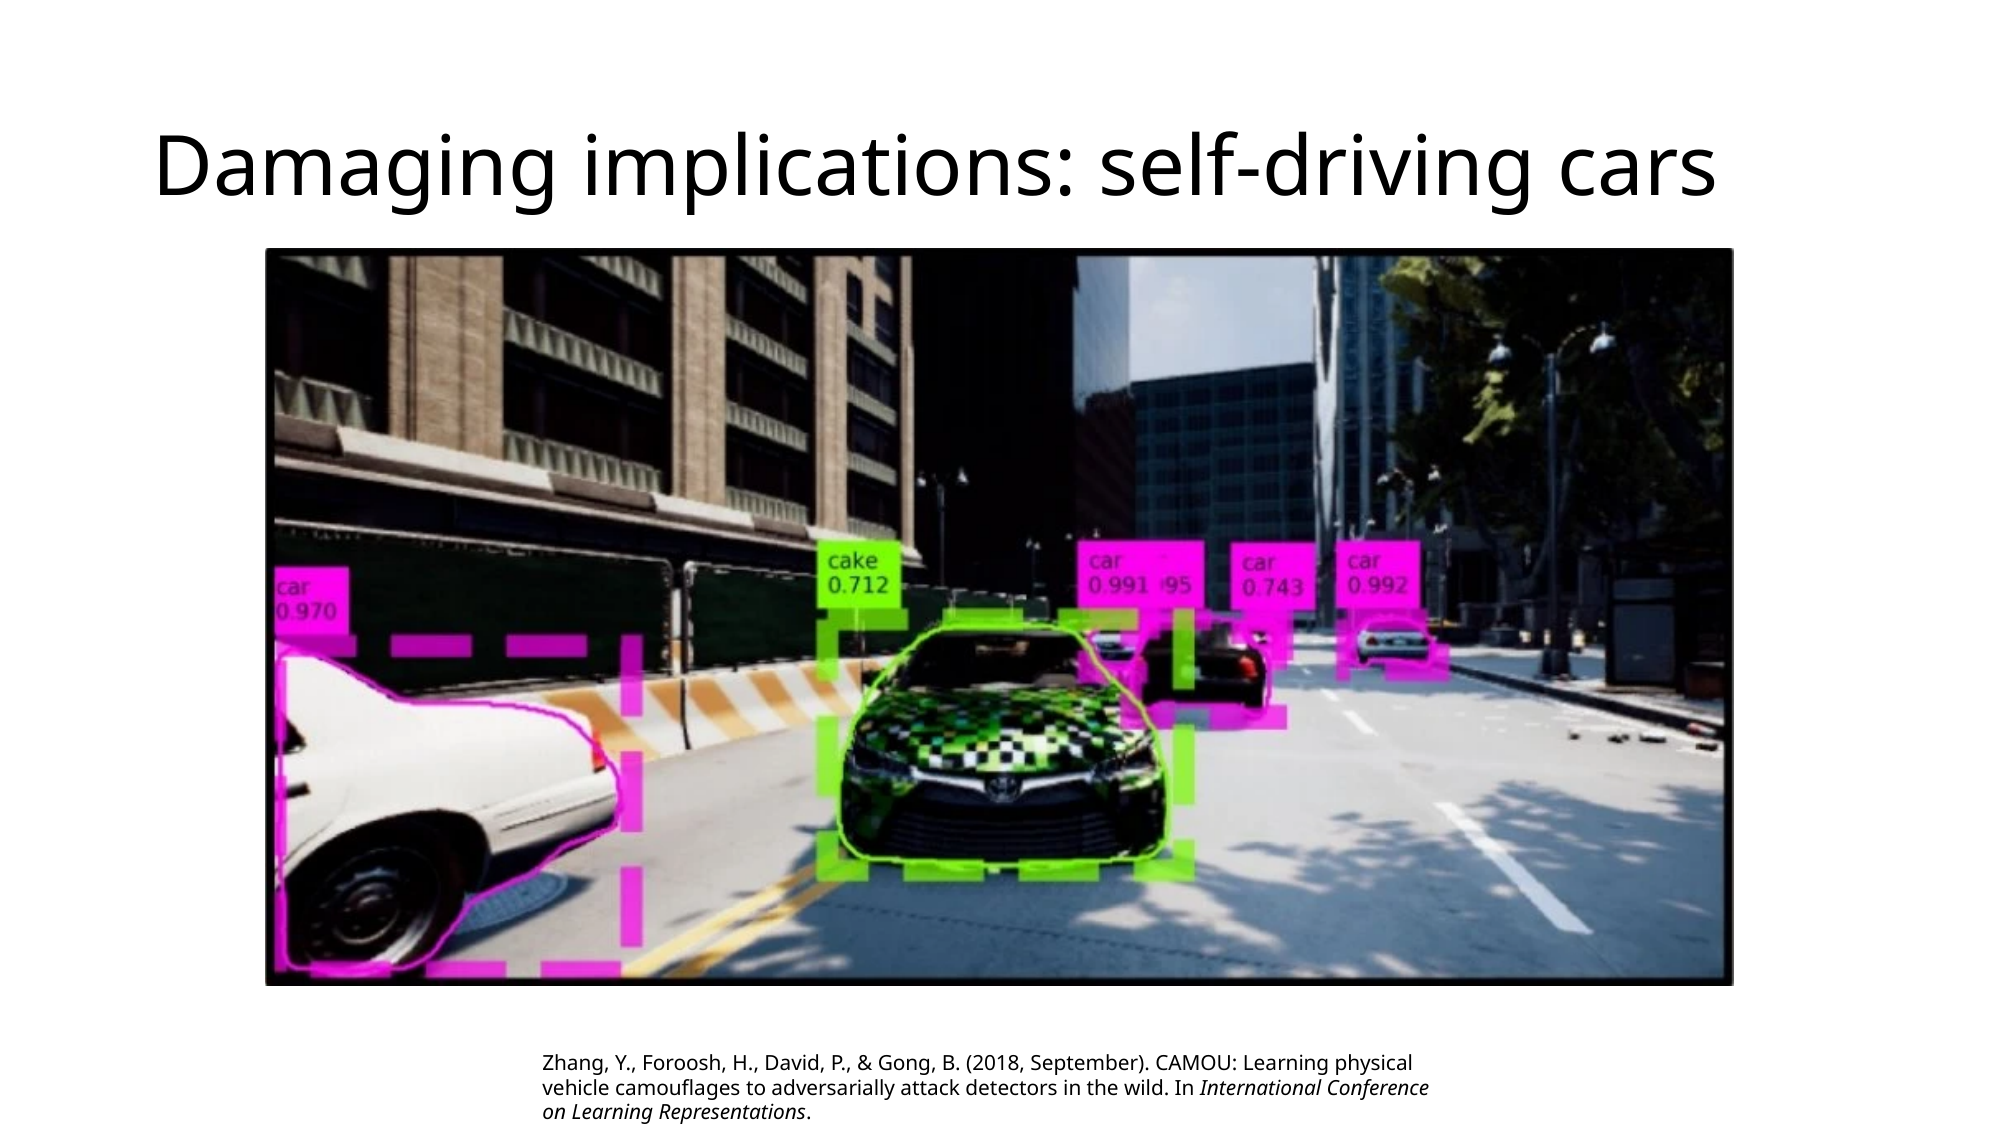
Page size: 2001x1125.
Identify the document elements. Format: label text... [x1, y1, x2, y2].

title Damaging implications: self-driving cars [137, 59, 1863, 278]
text_box Zhang, Y., Foroosh, H., David, P., & Gong, B. (2018, September). CAMOU: Learning physical vehicle camouflages to adversarially attack detectors in the wild. In International Conference on Learning Representations. [542, 1049, 1458, 1125]
picture [265, 248, 1735, 986]
